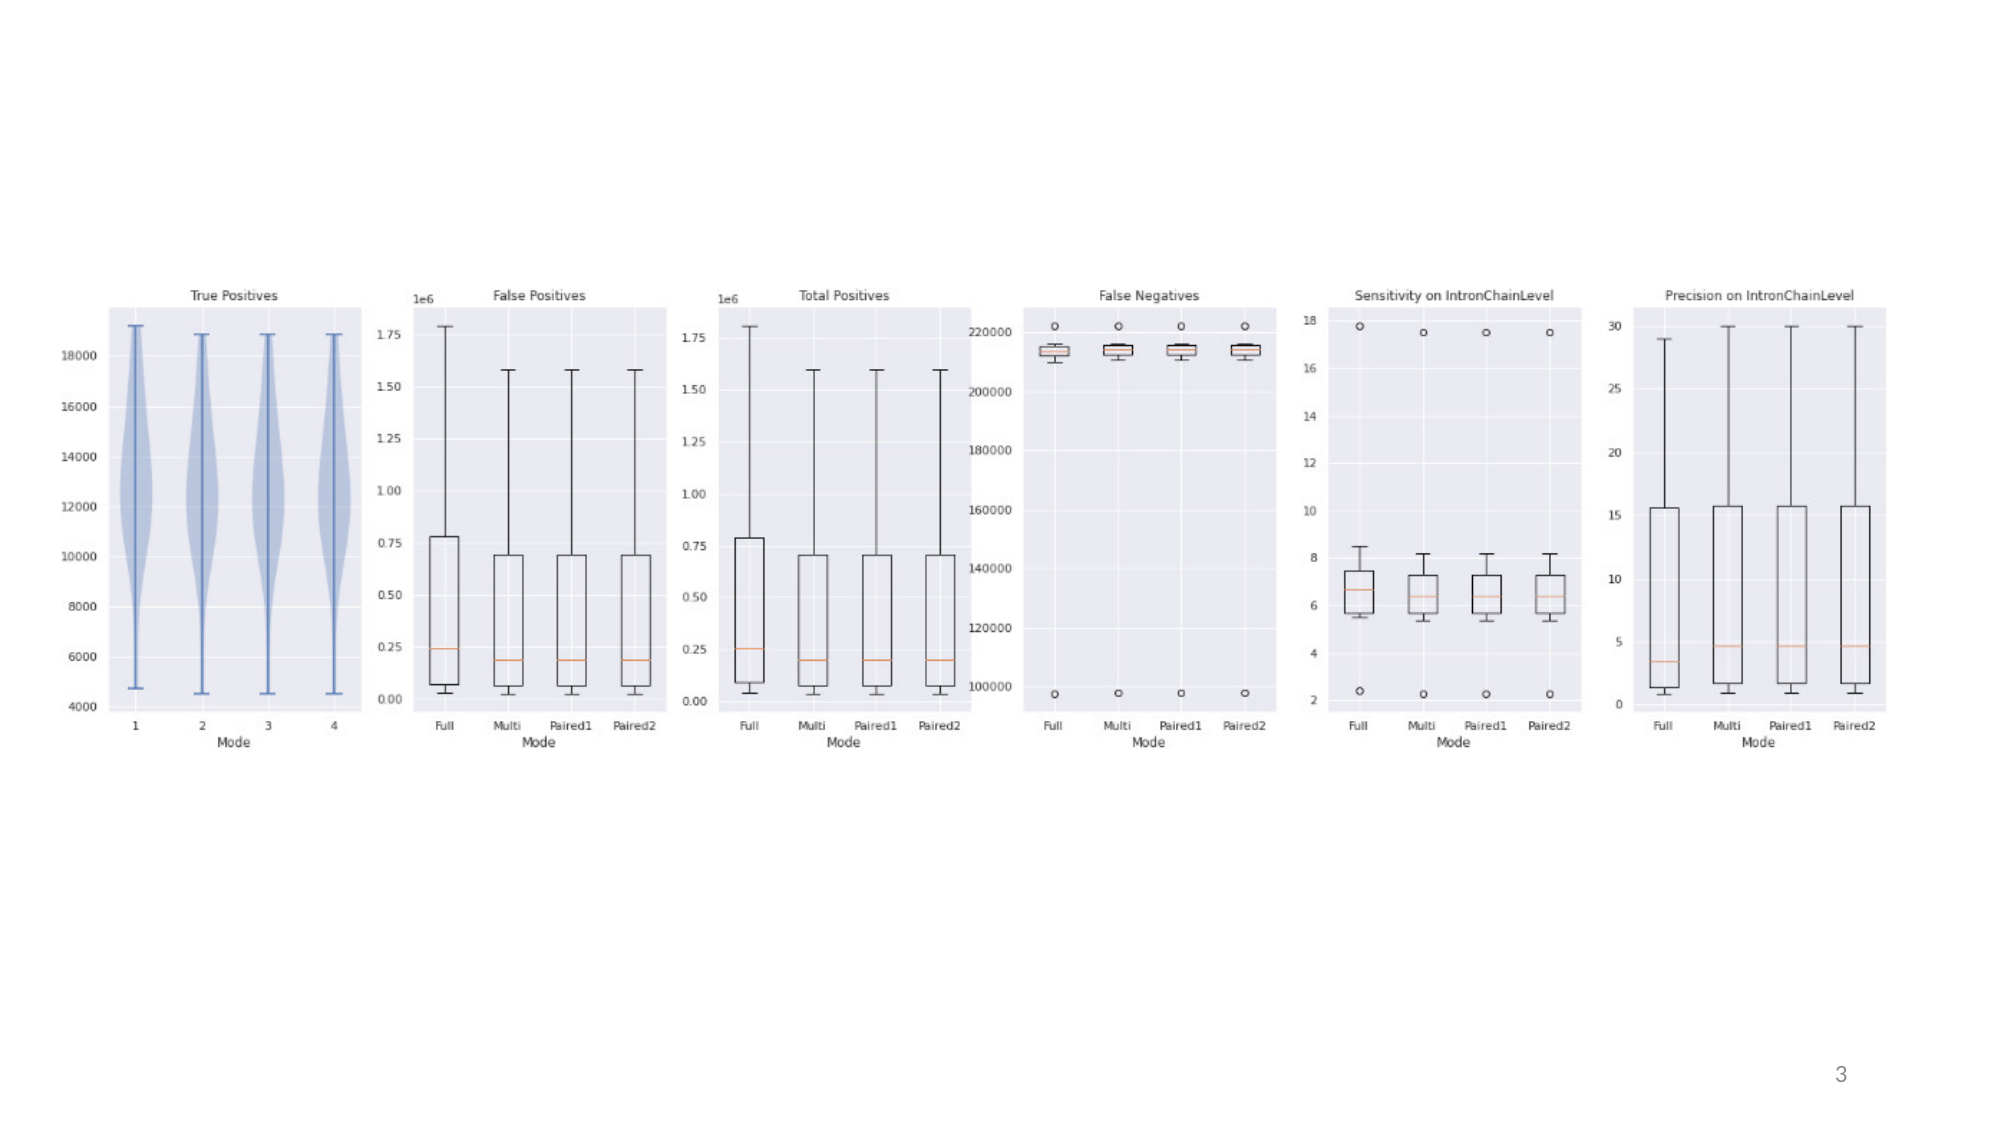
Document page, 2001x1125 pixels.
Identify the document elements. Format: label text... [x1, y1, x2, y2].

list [28, 243, 1897, 816]
slide_number 3 [1412, 1042, 1863, 1103]
